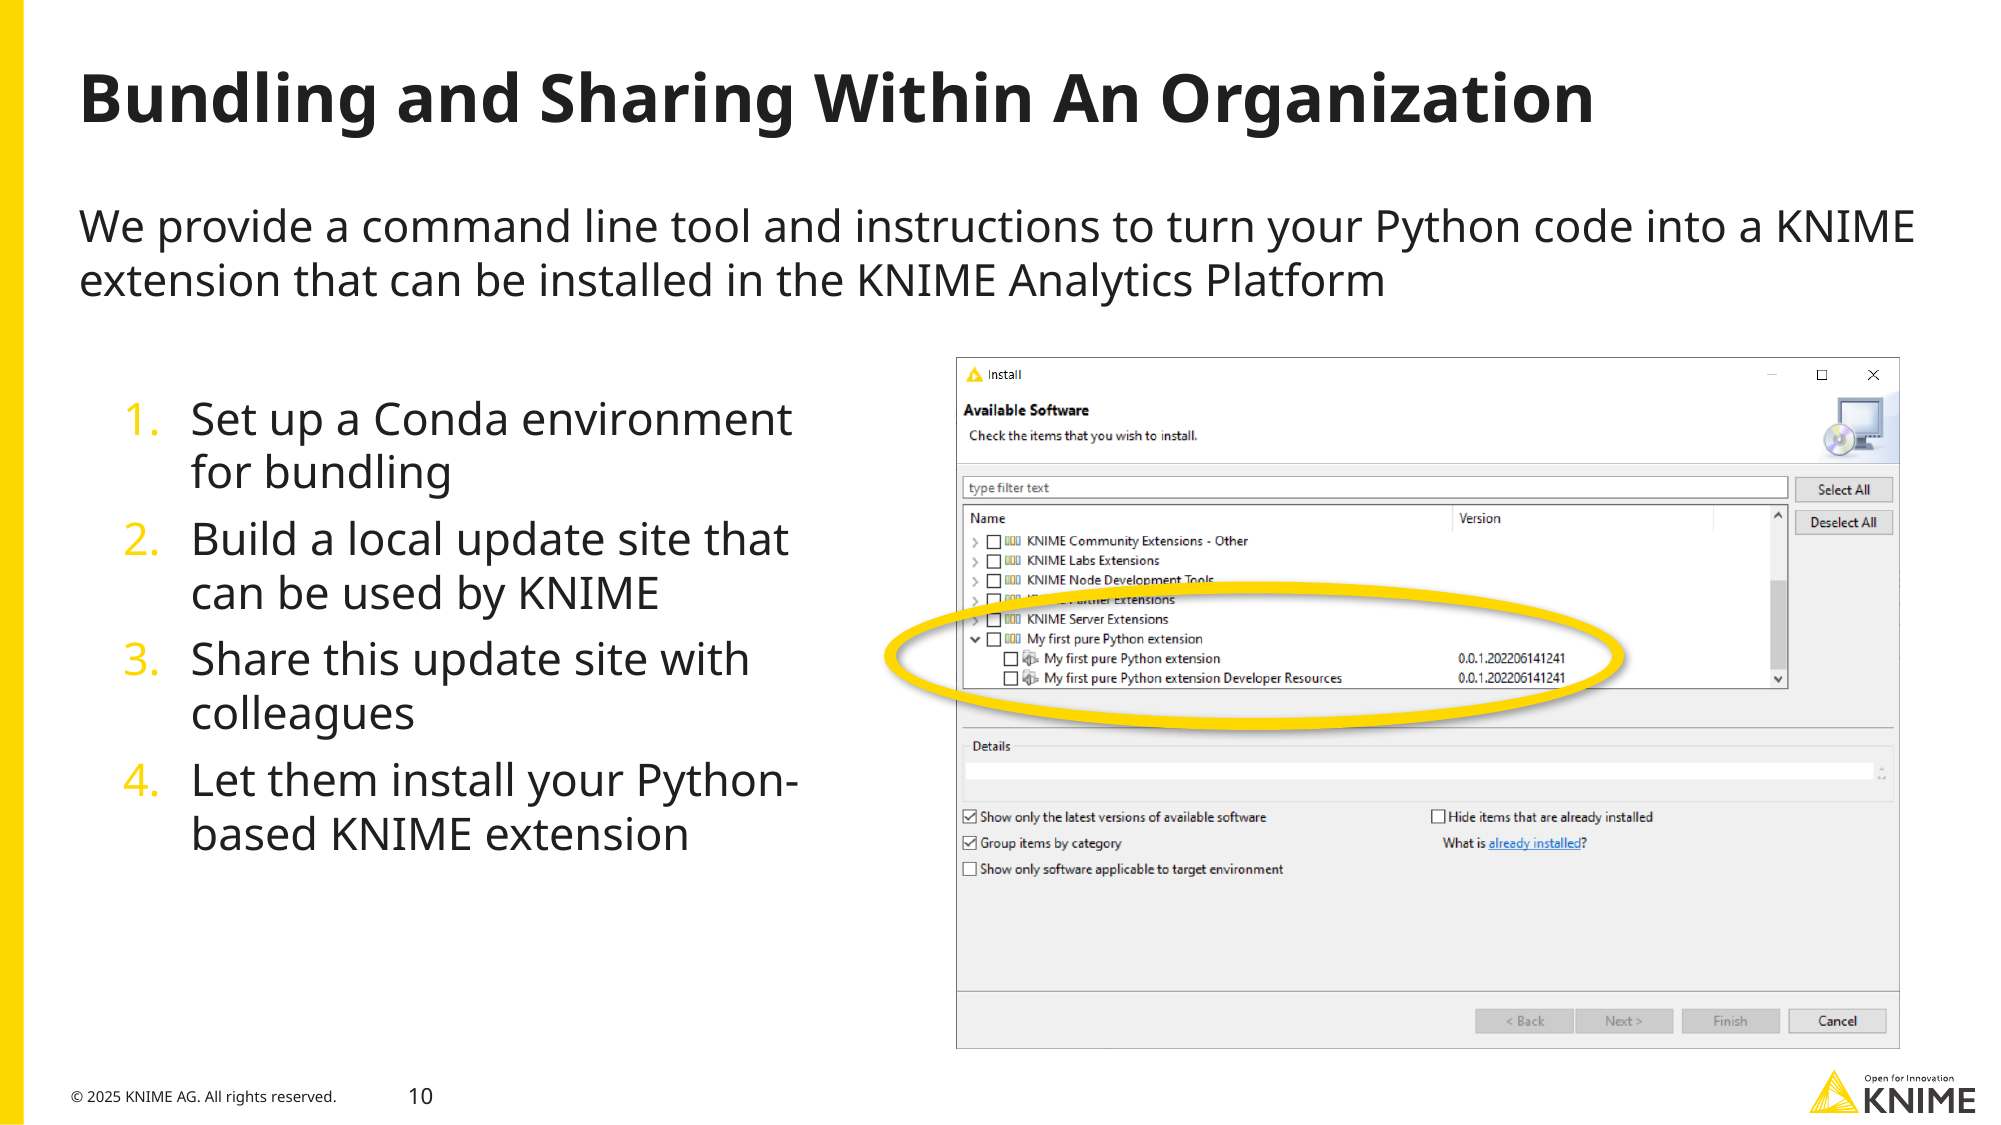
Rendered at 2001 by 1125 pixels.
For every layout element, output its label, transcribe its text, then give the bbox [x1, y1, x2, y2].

text_box [883, 610, 956, 701]
list We provide a command line tool and instructions to turn your Python code into a KNIME extension that can be installed in the KNIME Analytics Platform [78, 198, 1922, 1000]
picture [956, 357, 1900, 1049]
title Bundling and Sharing Within An Organization [78, 56, 1922, 136]
text_box Set up a Conda environment for bundling Build a local update site that can be used by KNIME Share this update site with colleagues Let them install your Python-based KNIME extension [123, 323, 840, 1000]
slide_number 10 [407, 1072, 534, 1124]
